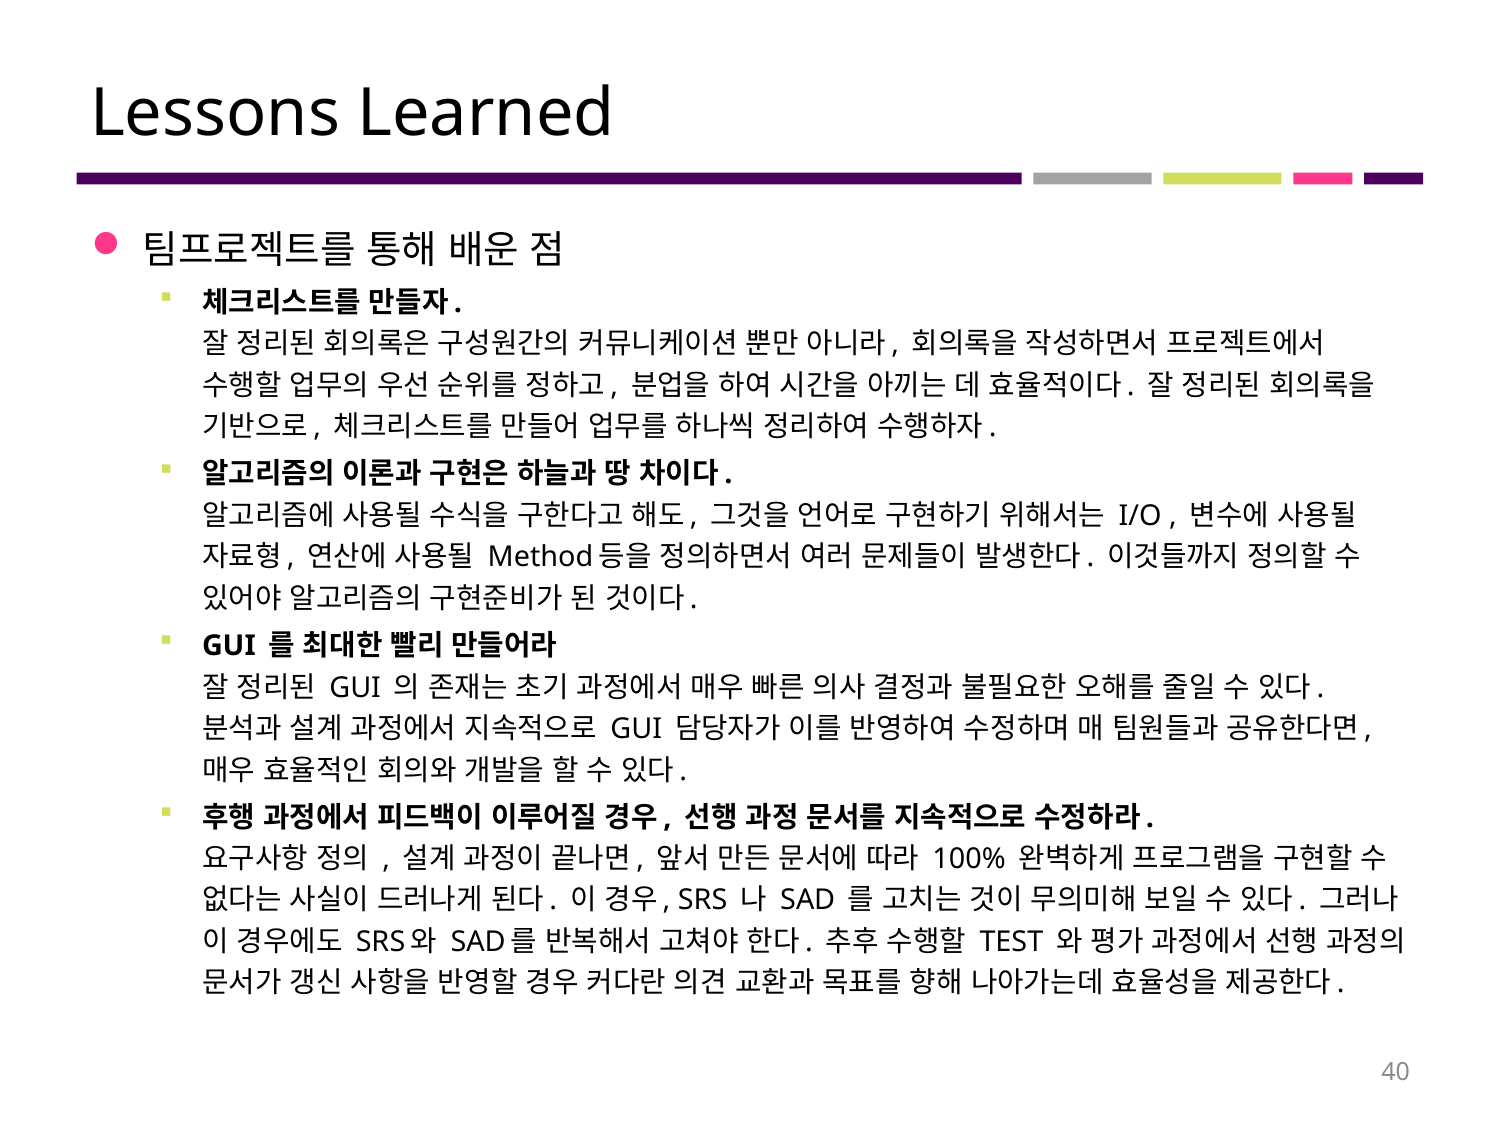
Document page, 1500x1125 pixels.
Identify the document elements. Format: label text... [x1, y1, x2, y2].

title Lessons Learned [75, 45, 1425, 173]
list 팀프로젝트를 통해 배운 점 체크리스트를 만들자. 잘 정리된 회의록은 구성원간의 커뮤니케이션 뿐만 아니라, 회의록을 작성하면서 프로젝트에서 수행할 업무의 우선 순위를 정하고, 분업을 하여 시간을 아끼는 데 효율적이다. 잘 정리된 회의록을 기반으로, 체크리스트를 만들어 업무를 하나씩 정리하여 수행하자. 알고리즘의 이론과 구현은 하늘과 땅 차이다. 알고리즘에 사용될 수식을 구한다고 해도, 그것을 언어로 구현하기 위해서는 I/O , 변수에 사용될 자료형, 연산에 사용될 Method등을 정의하면서 여러 문제들이 발생한다. 이것들까지 정의할 수 있어야 알고리즘의 구현준비가 된 것이다. GUI 를 최대한 빨리 만들어라 잘 정리된 GUI 의 존재는 초기 과정에서 매우 빠른 의사 결정과 불필요한 오해를 줄일 수 있다. 분석과 설계 과정에서 지속적으로 GUI 담당자가 이를 반영하여 수정하며 매 팀원들과 공유한다면, 매우 효율적인 회의와 개발을 할 수 있다. 후행 과정에서 피드백이 이루어질 경우, 선행 과정 문서를 지속적으로 수정하라. 요구사항 정의 , 설계 과정이 끝나면, 앞서 만든 문서에 따라 100% 완벽하게 프로그램을 구현할 수 없다는 사실이 드러나게 된다. 이 경우, SRS 나 SAD 를 고치는 것이 무의미해 보일 수 있다. 그러나 이 경우에도 SRS와 SAD를 반복해서 고쳐야 한다. 추후 수행할 TEST 와 평가 과정에서 선행 과정의 문서가 갱신 사항을 반영할 경우 커다란 의견 교환과 목표를 향해 나아가는데 효율성을 제공한다. [76, 208, 1427, 1024]
slide_number 40 [1074, 1042, 1425, 1103]
